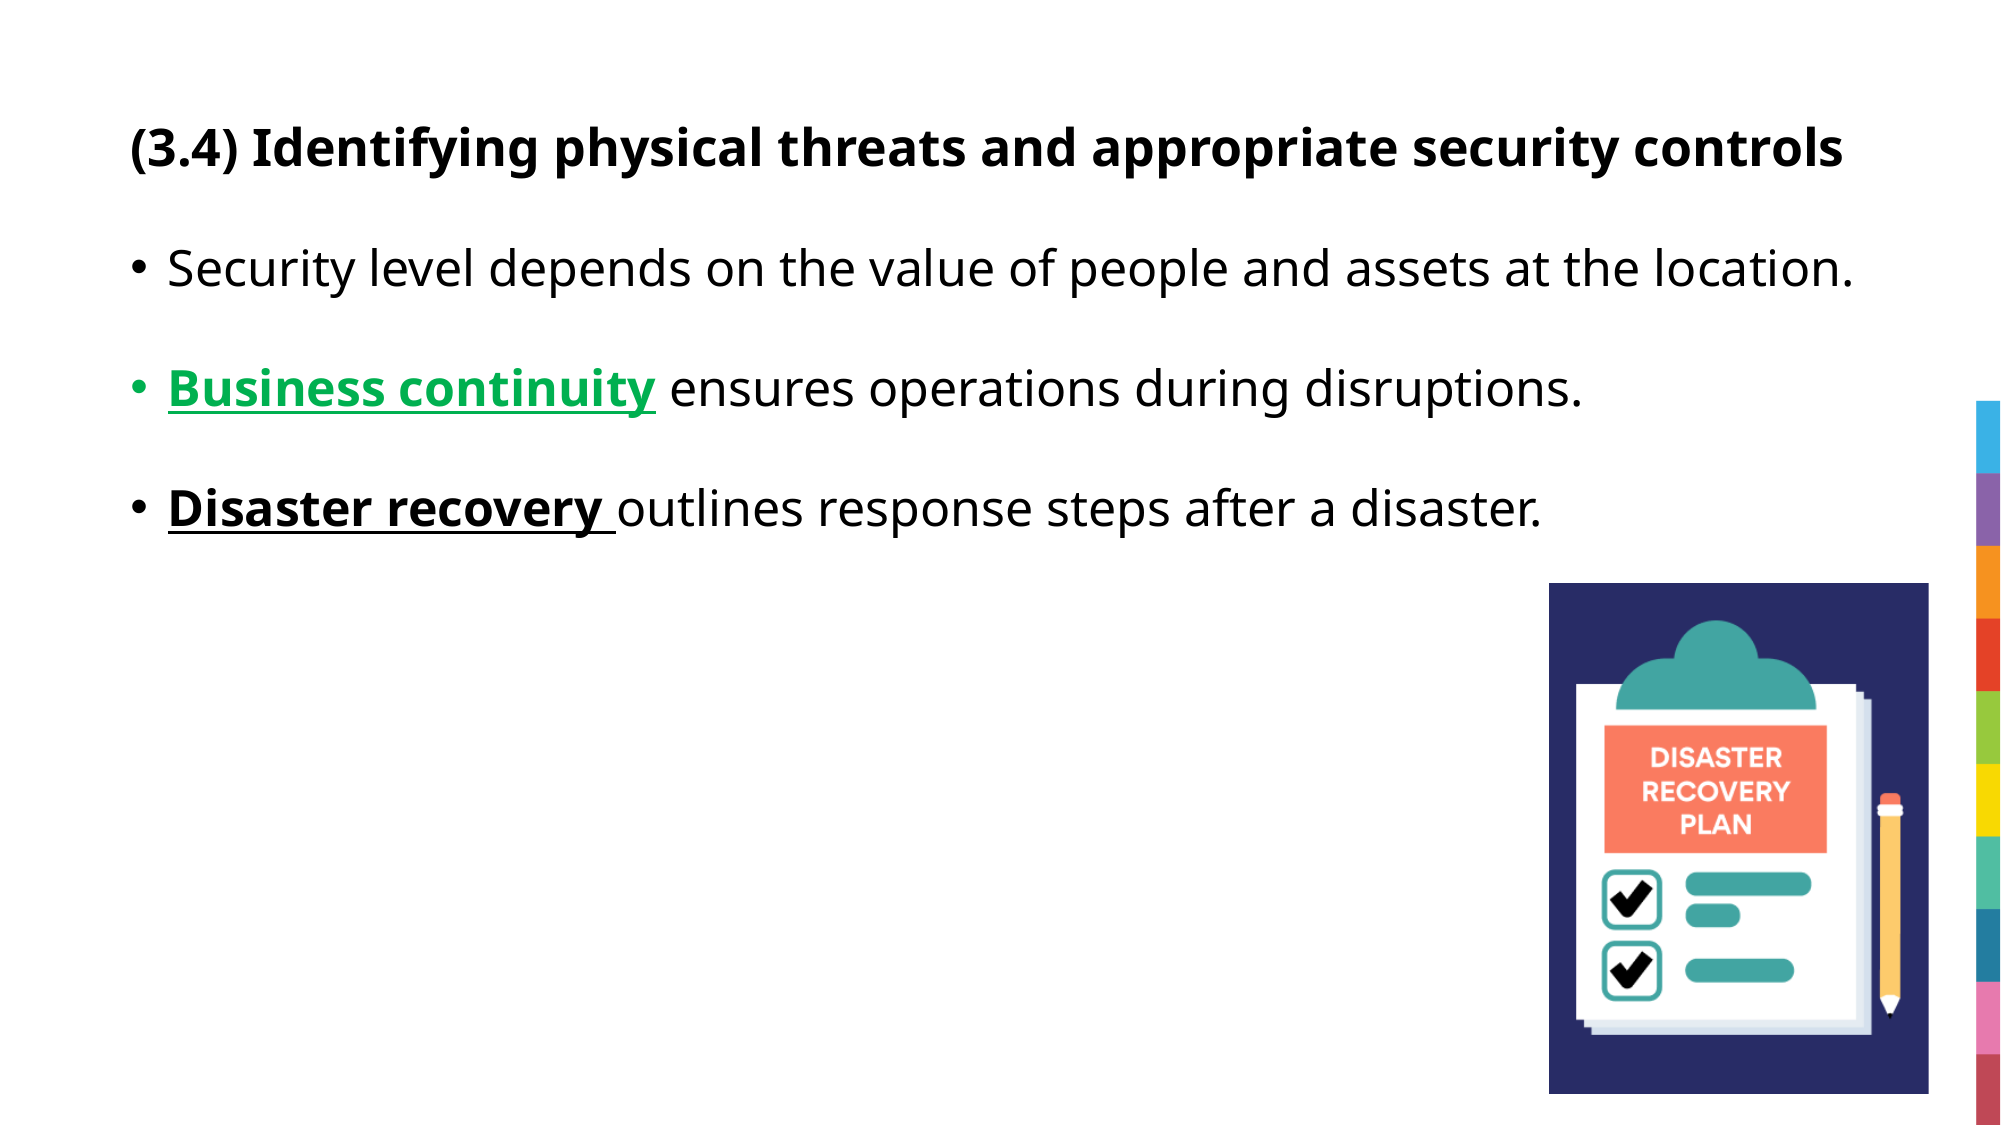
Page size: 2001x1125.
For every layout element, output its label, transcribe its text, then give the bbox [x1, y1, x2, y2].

list Security level depends on the value of people and assets at the location. Business continuity ensures operations during disruptions. Disaster recovery outlines response steps after a disaster. [115, 229, 1929, 1094]
picture [1976, 402, 2001, 1125]
title (3.4) Identifying physical threats and appropriate security controls [115, 111, 1863, 186]
picture [1549, 583, 1929, 1094]
